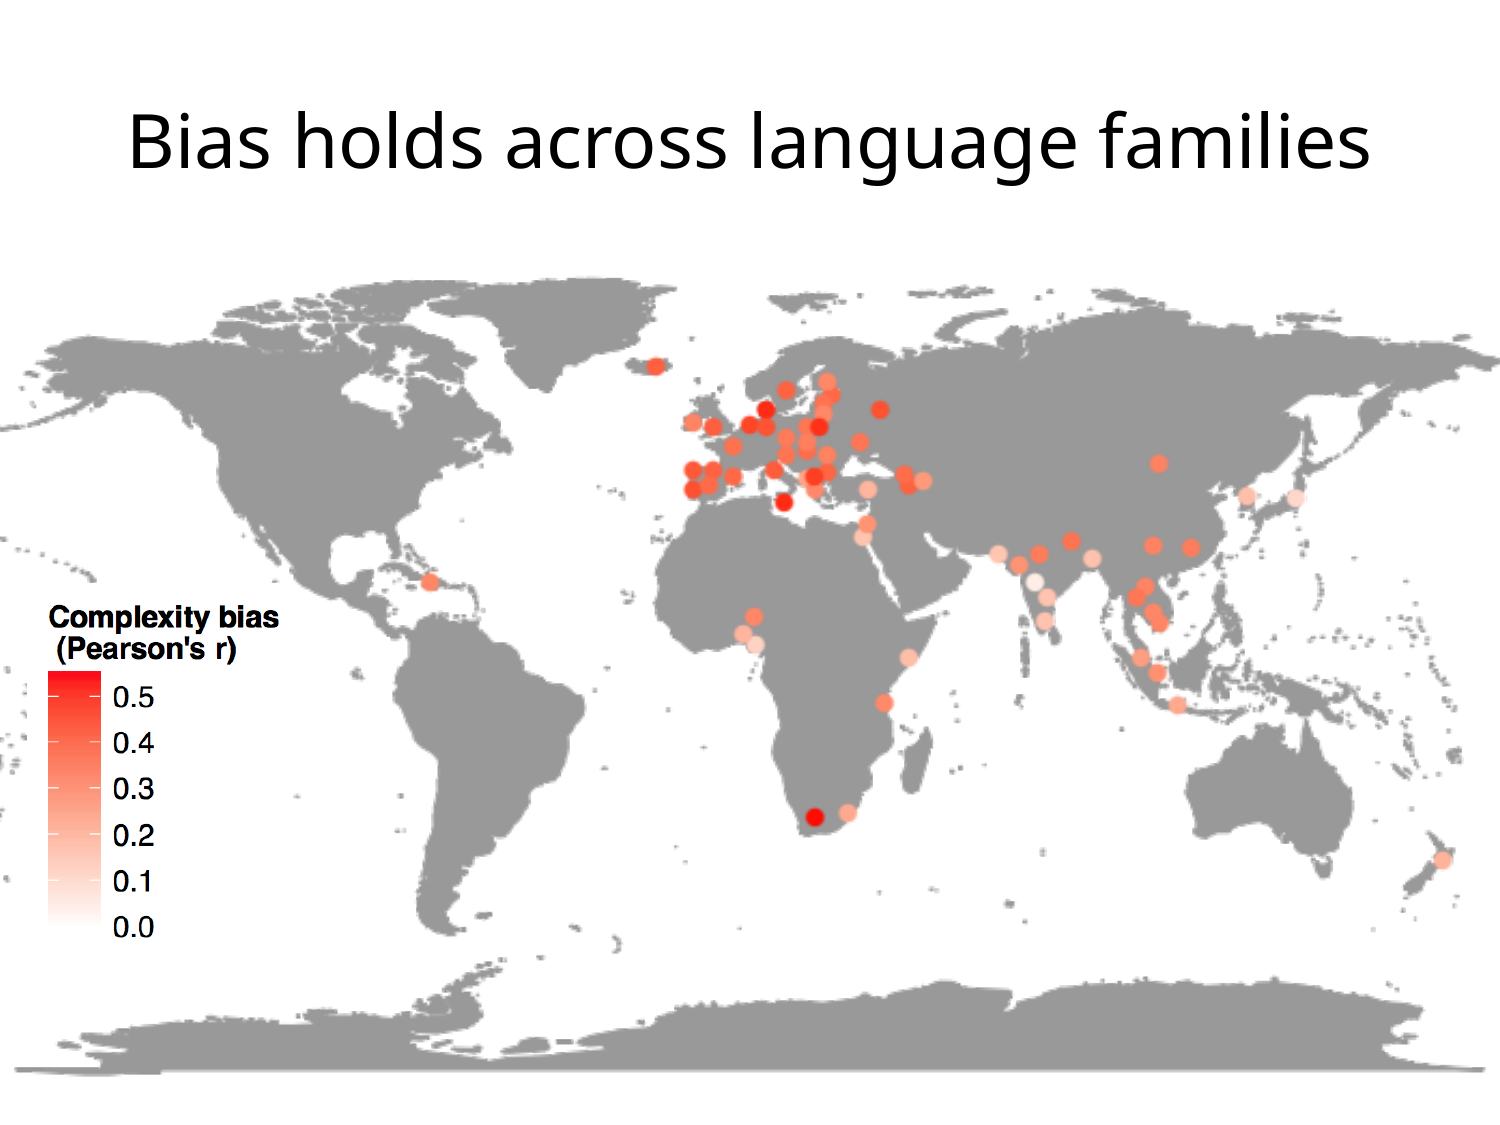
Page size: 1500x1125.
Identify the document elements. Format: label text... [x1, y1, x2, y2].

picture [0, 270, 1500, 1125]
title Bias holds across language families [75, 45, 1425, 233]
